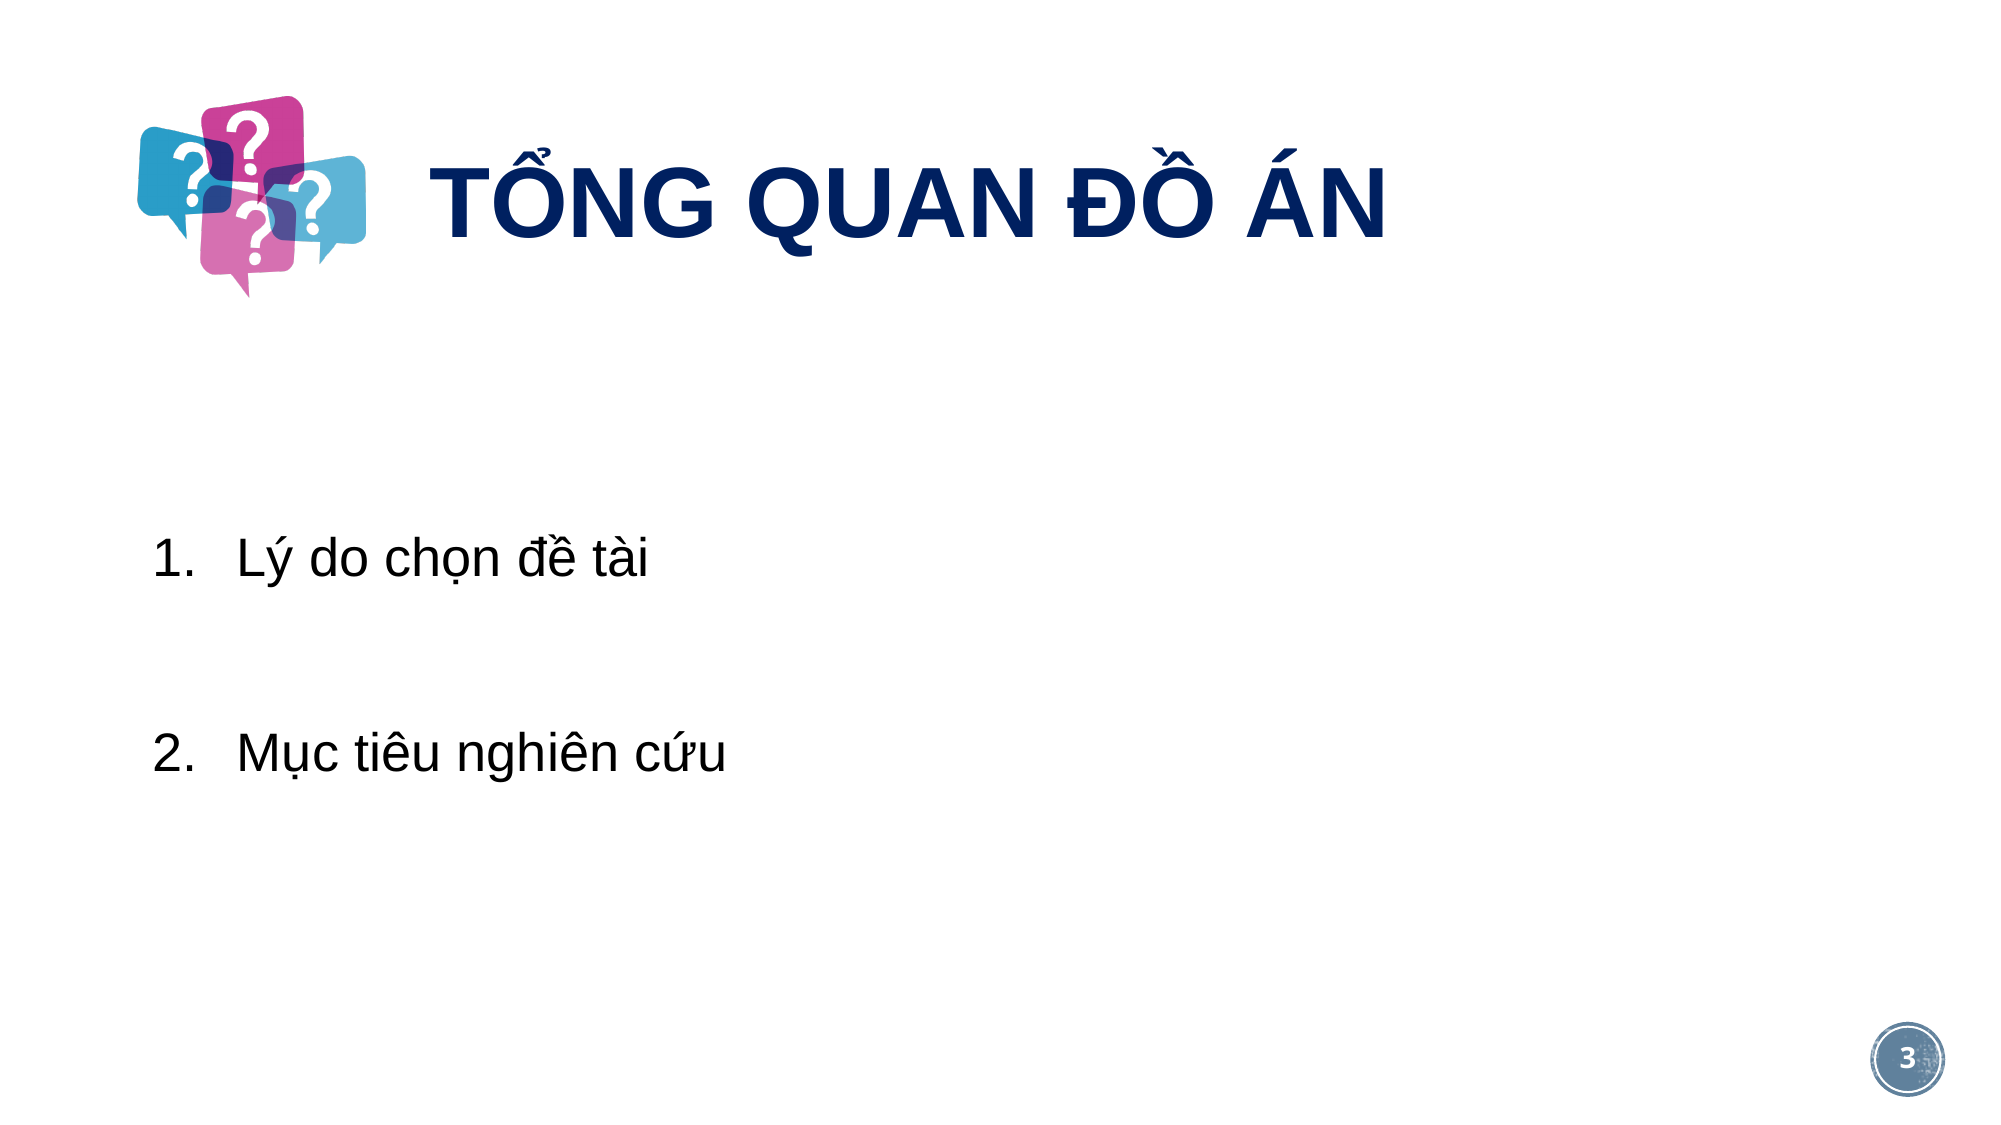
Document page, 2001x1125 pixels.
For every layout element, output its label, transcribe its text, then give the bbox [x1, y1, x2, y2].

slide_number 3 [1855, 1028, 1961, 1089]
text_box Lý do chọn đề tài Mục tiêu nghiên cứu [137, 385, 1107, 790]
picture [137, 96, 366, 298]
title TỔNG QUAN ĐỒ ÁN [414, 80, 1424, 314]
